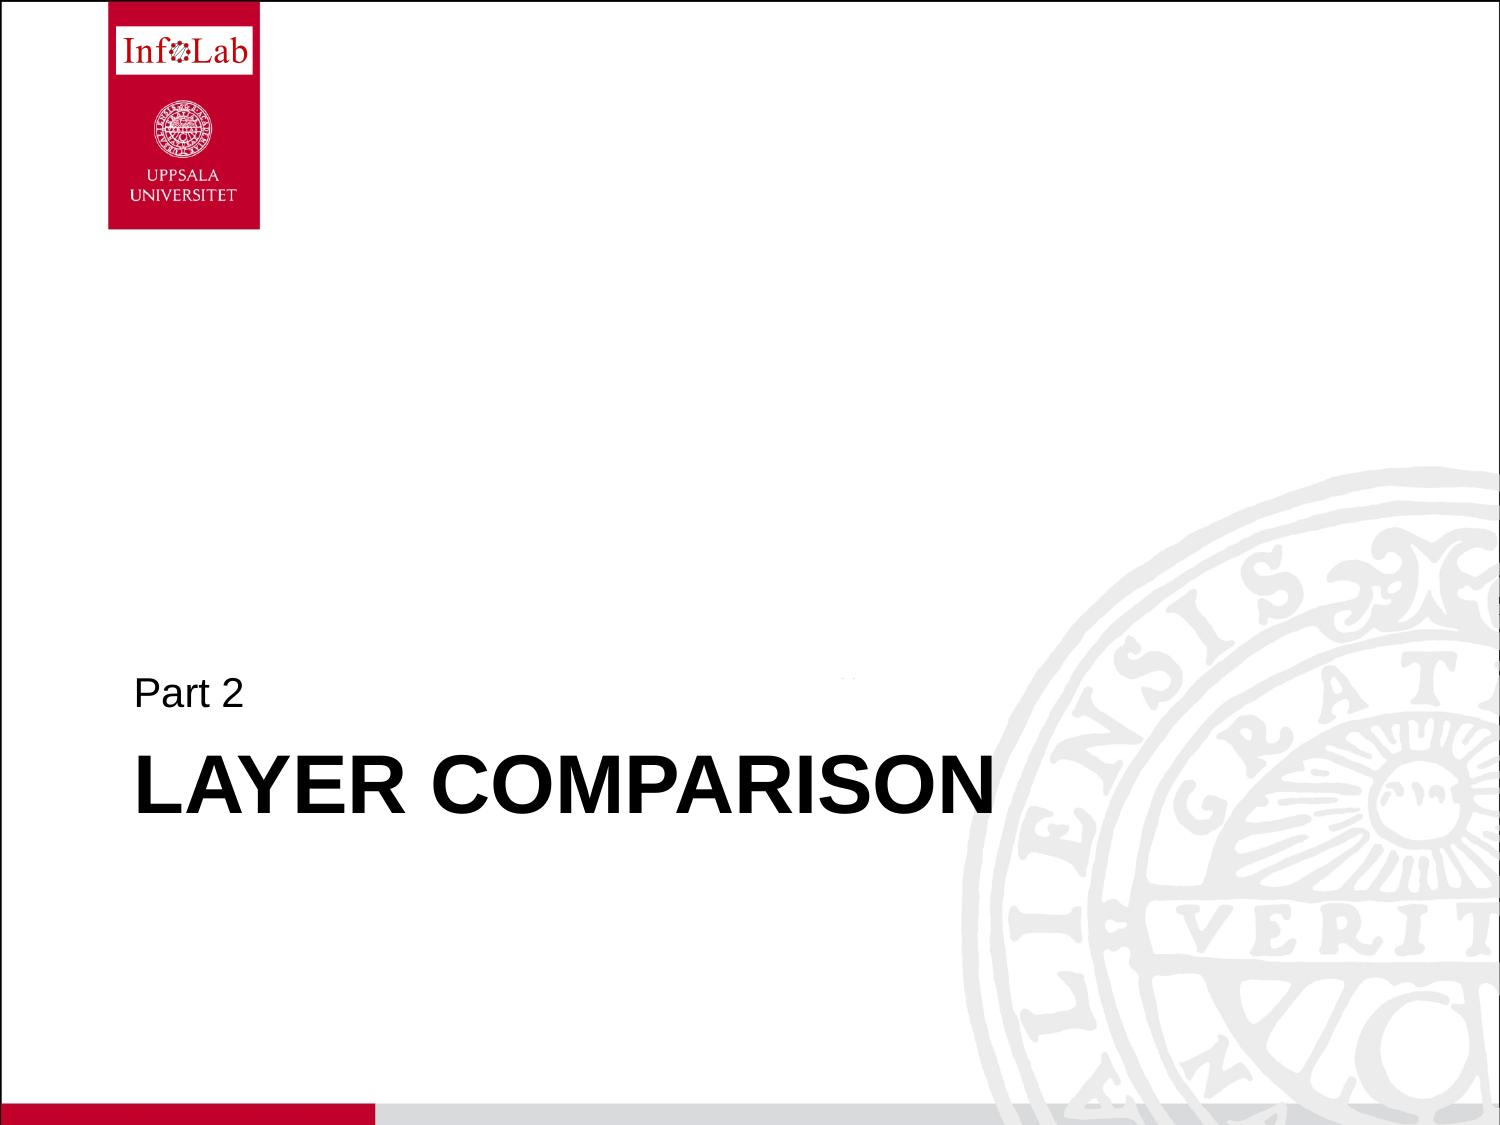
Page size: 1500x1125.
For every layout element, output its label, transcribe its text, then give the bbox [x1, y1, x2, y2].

picture [0, 0, 1500, 1125]
title Layer comparison [118, 723, 1394, 947]
list Part 2 [118, 476, 1394, 723]
